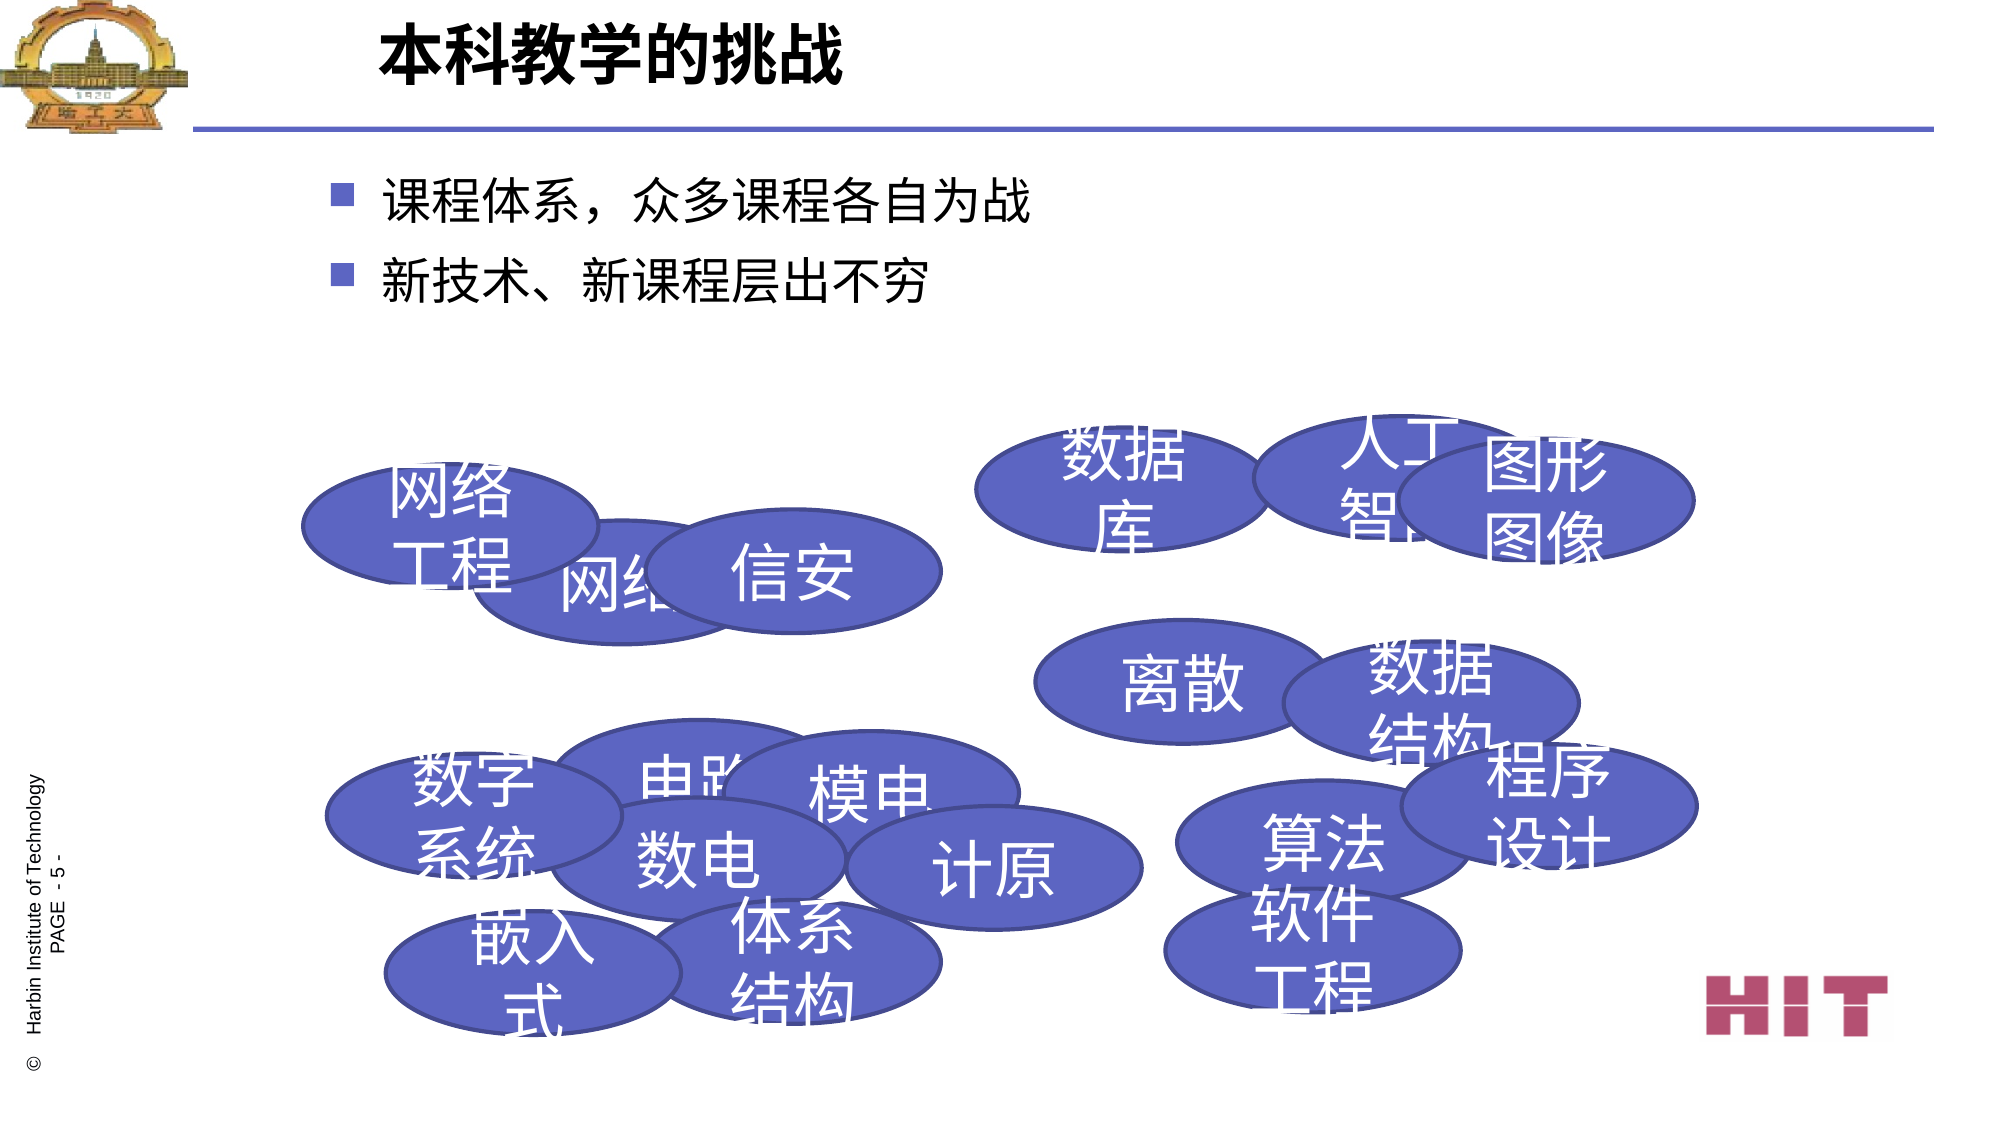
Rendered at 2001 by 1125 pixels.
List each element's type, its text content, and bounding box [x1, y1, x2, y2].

text_box 体系结构 [656, 897, 944, 1026]
text_box 信安 [643, 507, 944, 636]
text_box 算法 [1174, 778, 1469, 898]
text_box 图形图像 [1396, 436, 1696, 565]
text_box 程序设计 [1399, 742, 1699, 871]
text_box 数电 [551, 795, 848, 923]
text_box 模电 [721, 729, 1022, 851]
list 课程体系，众多课程各自为战 新技术、新课程层出不穷 [312, 162, 1655, 316]
text_box 计原 [844, 803, 1144, 932]
text_box 嵌入式 [383, 909, 684, 1038]
text_box 离散 [1033, 617, 1323, 746]
text_box 人工智能 [1251, 414, 1517, 542]
picture [1699, 970, 1894, 1043]
text_box 软件工程 [1163, 886, 1463, 1015]
text_box 网络 [473, 518, 725, 647]
picture [0, 0, 188, 134]
text_box 数据结构 [1281, 639, 1582, 767]
text_box 数字系统 [324, 751, 625, 880]
title 本科教学的挑战 [362, 37, 1542, 101]
text_box 电路 [556, 717, 802, 804]
text_box 网络工程 [301, 462, 601, 591]
text_box 数据库 [974, 425, 1268, 554]
